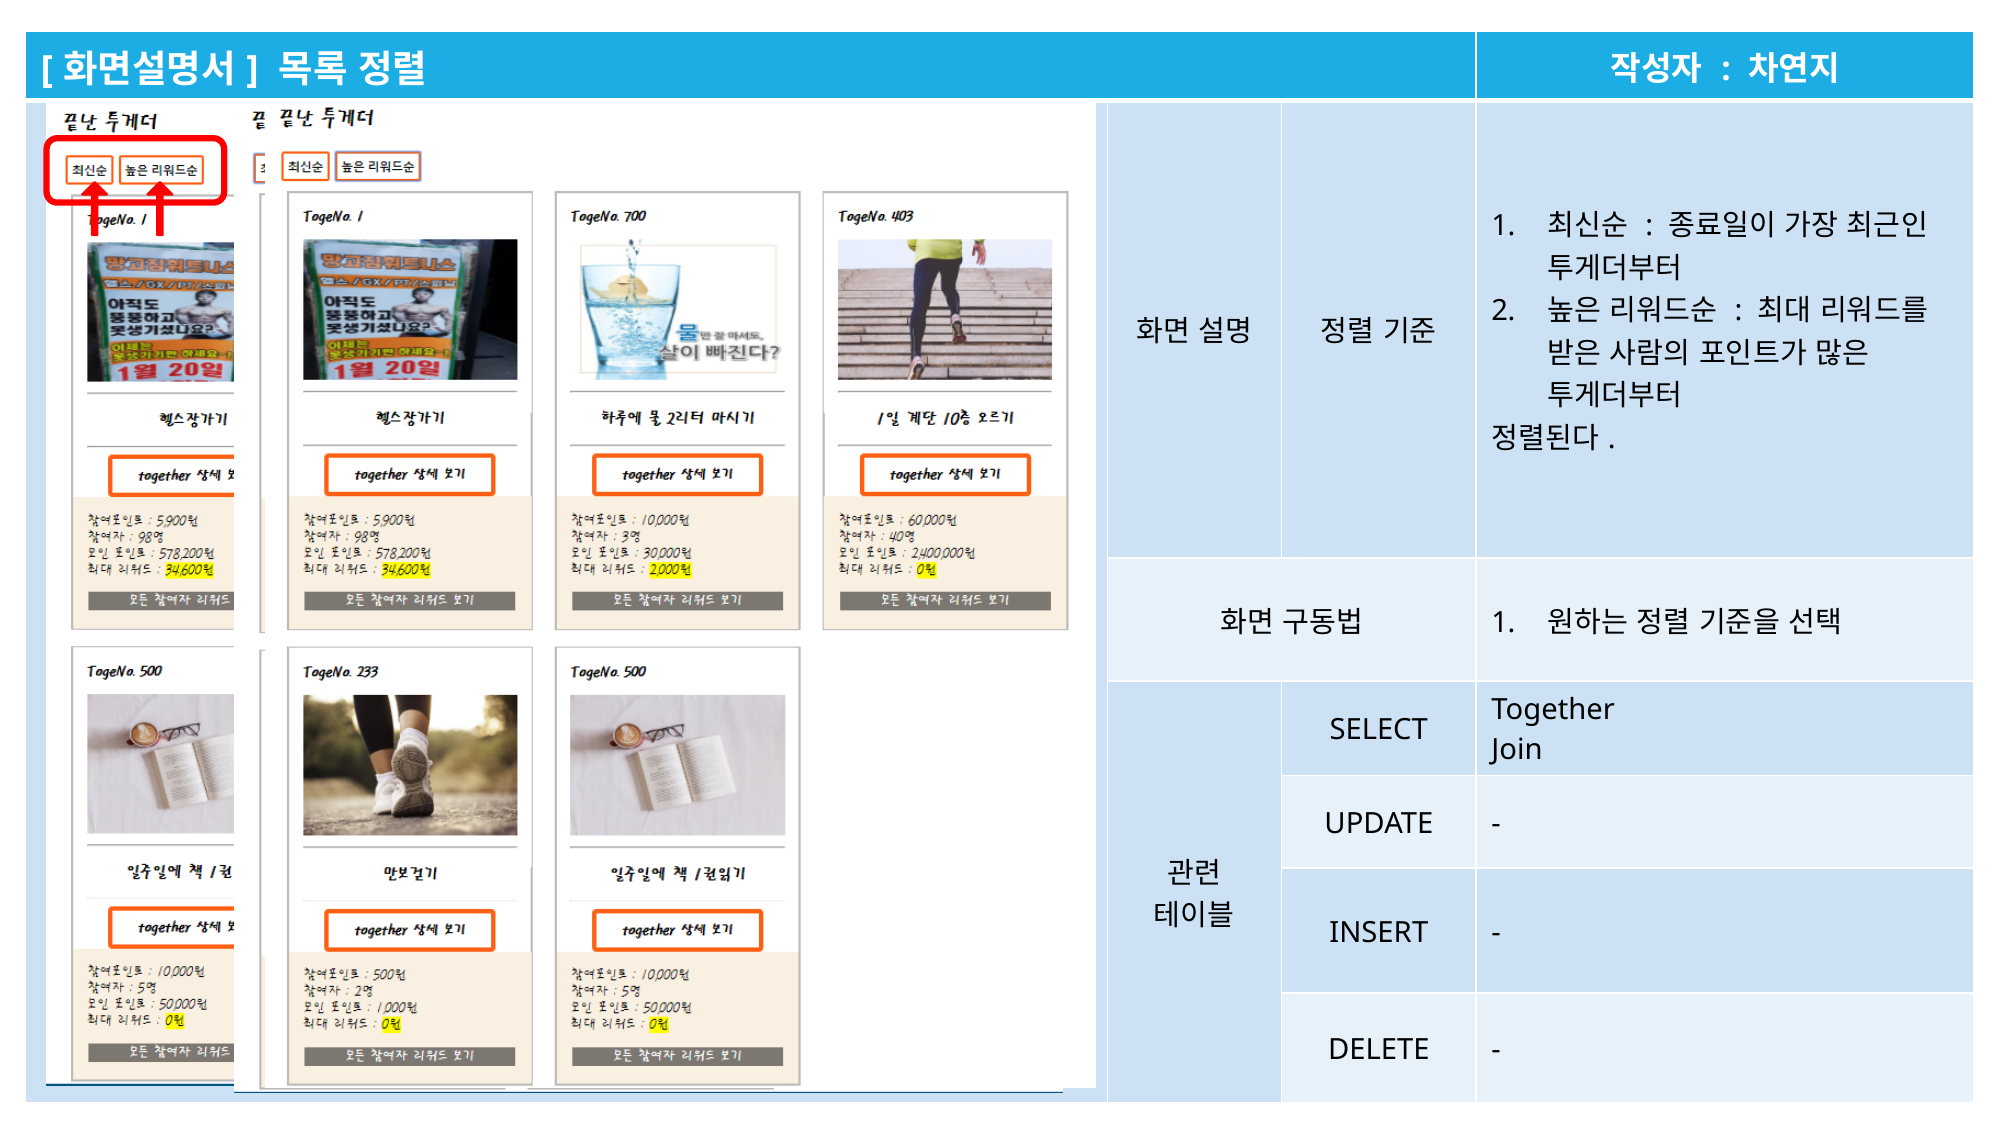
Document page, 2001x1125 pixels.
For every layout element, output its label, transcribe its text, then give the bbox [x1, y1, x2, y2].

table_cell 원하는 정렬 기준을 선택 [1477, 559, 1973, 680]
table_cell SELECT [1282, 682, 1475, 775]
table_cell UPDATE [1282, 776, 1475, 867]
table_cell [26, 103, 1107, 1102]
table_cell Together Join [1477, 682, 1973, 775]
table_cell DELETE [1282, 994, 1475, 1102]
table_cell 정렬 기준 [1282, 103, 1475, 557]
table_cell 관련 테이블 [1108, 682, 1281, 1102]
table_cell - [1477, 869, 1973, 992]
table_cell 화면 구동법 [1108, 559, 1475, 680]
table_header 작성자 : 차연지 [1477, 32, 1973, 98]
table_cell - [1477, 994, 1973, 1102]
table_cell 화면 설명 [1108, 103, 1281, 557]
table_cell 최신순 : 종료일이 가장 최근인 투게더부터 높은 리워드순 : 최대 리워드를 받은 사람의 포인트가 많은 투게더부터 정렬된다. [1477, 103, 1973, 557]
picture [46, 101, 1096, 1091]
table_cell - [1477, 776, 1973, 867]
table_cell INSERT [1282, 869, 1475, 992]
table_header [화면설명서] 목록 정렬 [26, 32, 1475, 98]
